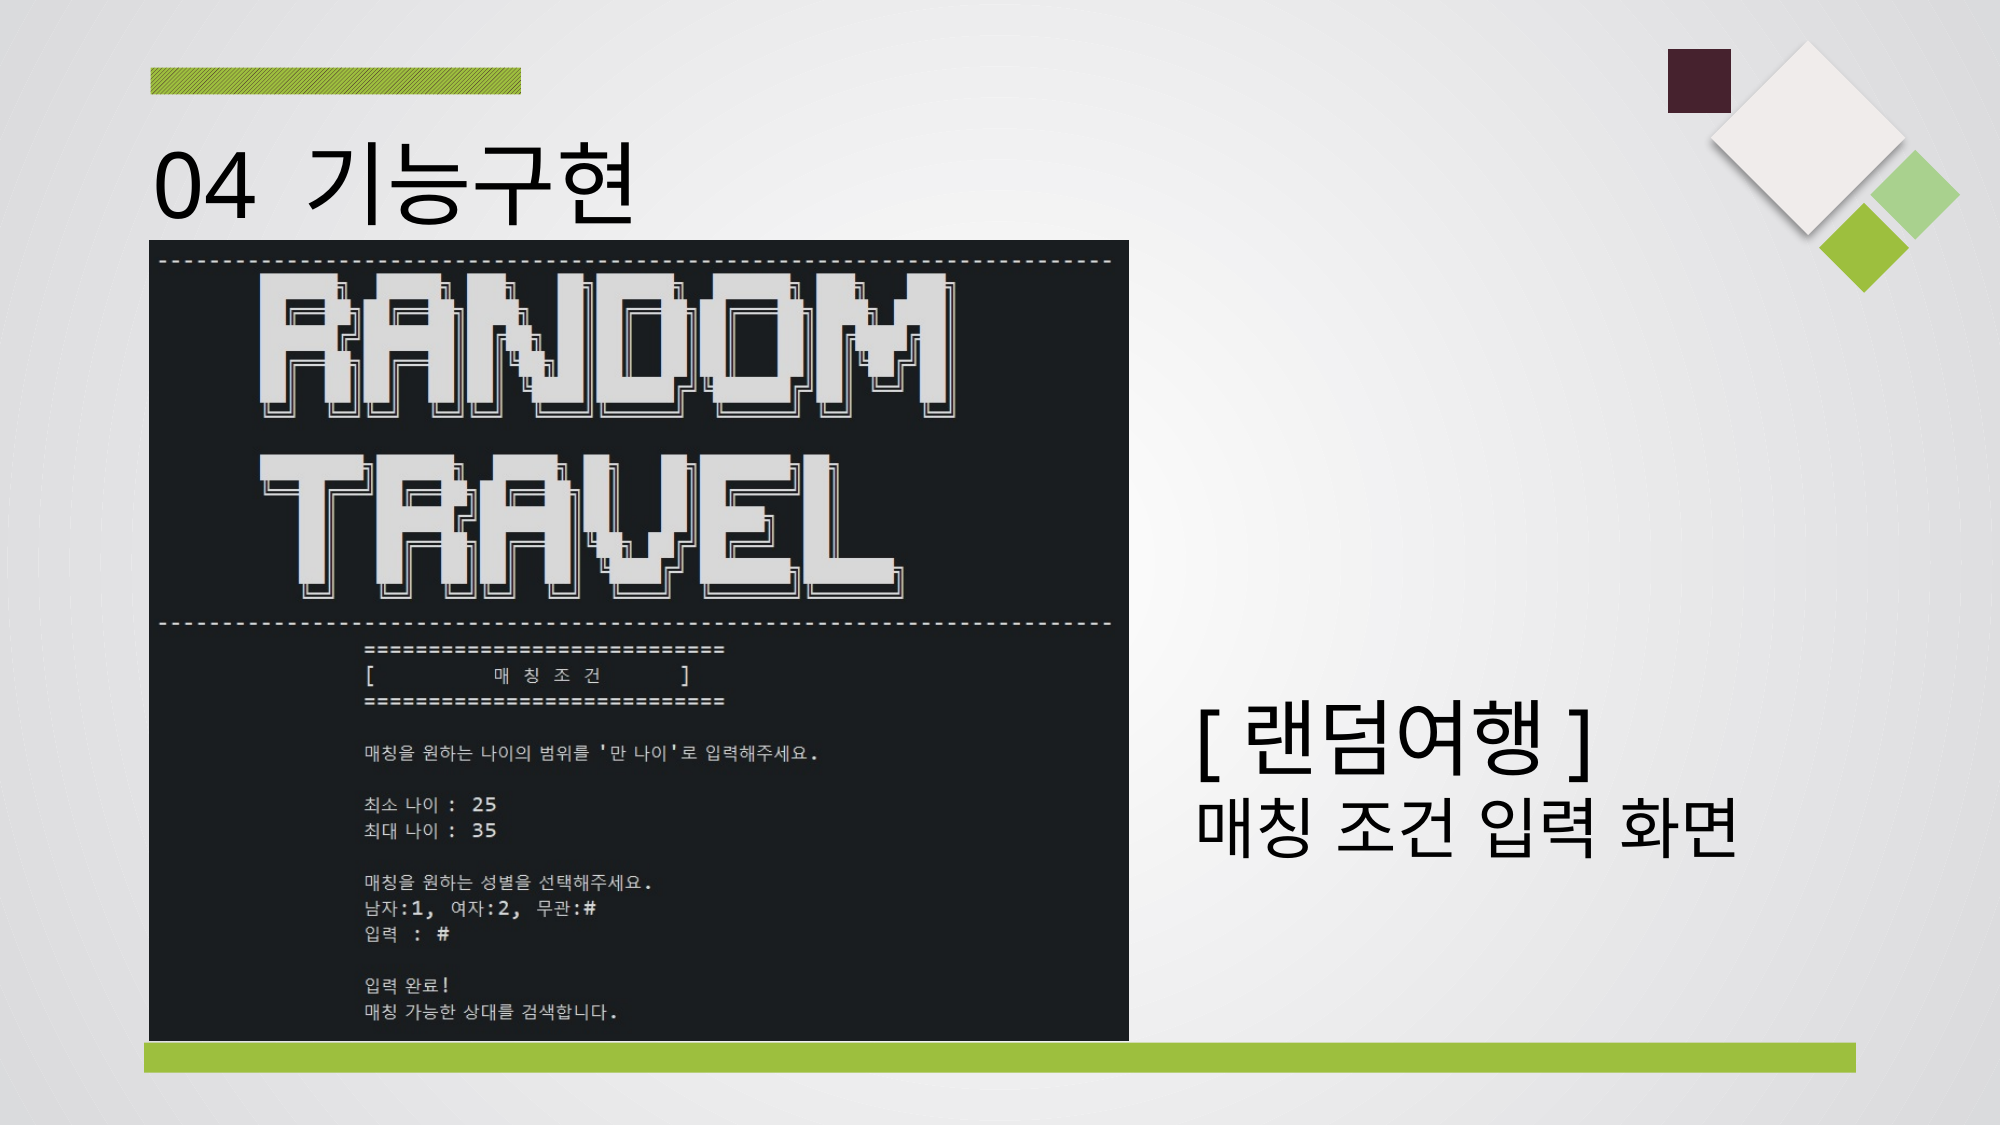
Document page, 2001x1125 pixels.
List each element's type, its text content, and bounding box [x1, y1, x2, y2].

text_box [랜덤여행] 매칭 조건 입력 화면 [1179, 679, 1758, 874]
picture [149, 240, 1129, 1041]
title 04 기능구현 [137, 101, 1707, 278]
